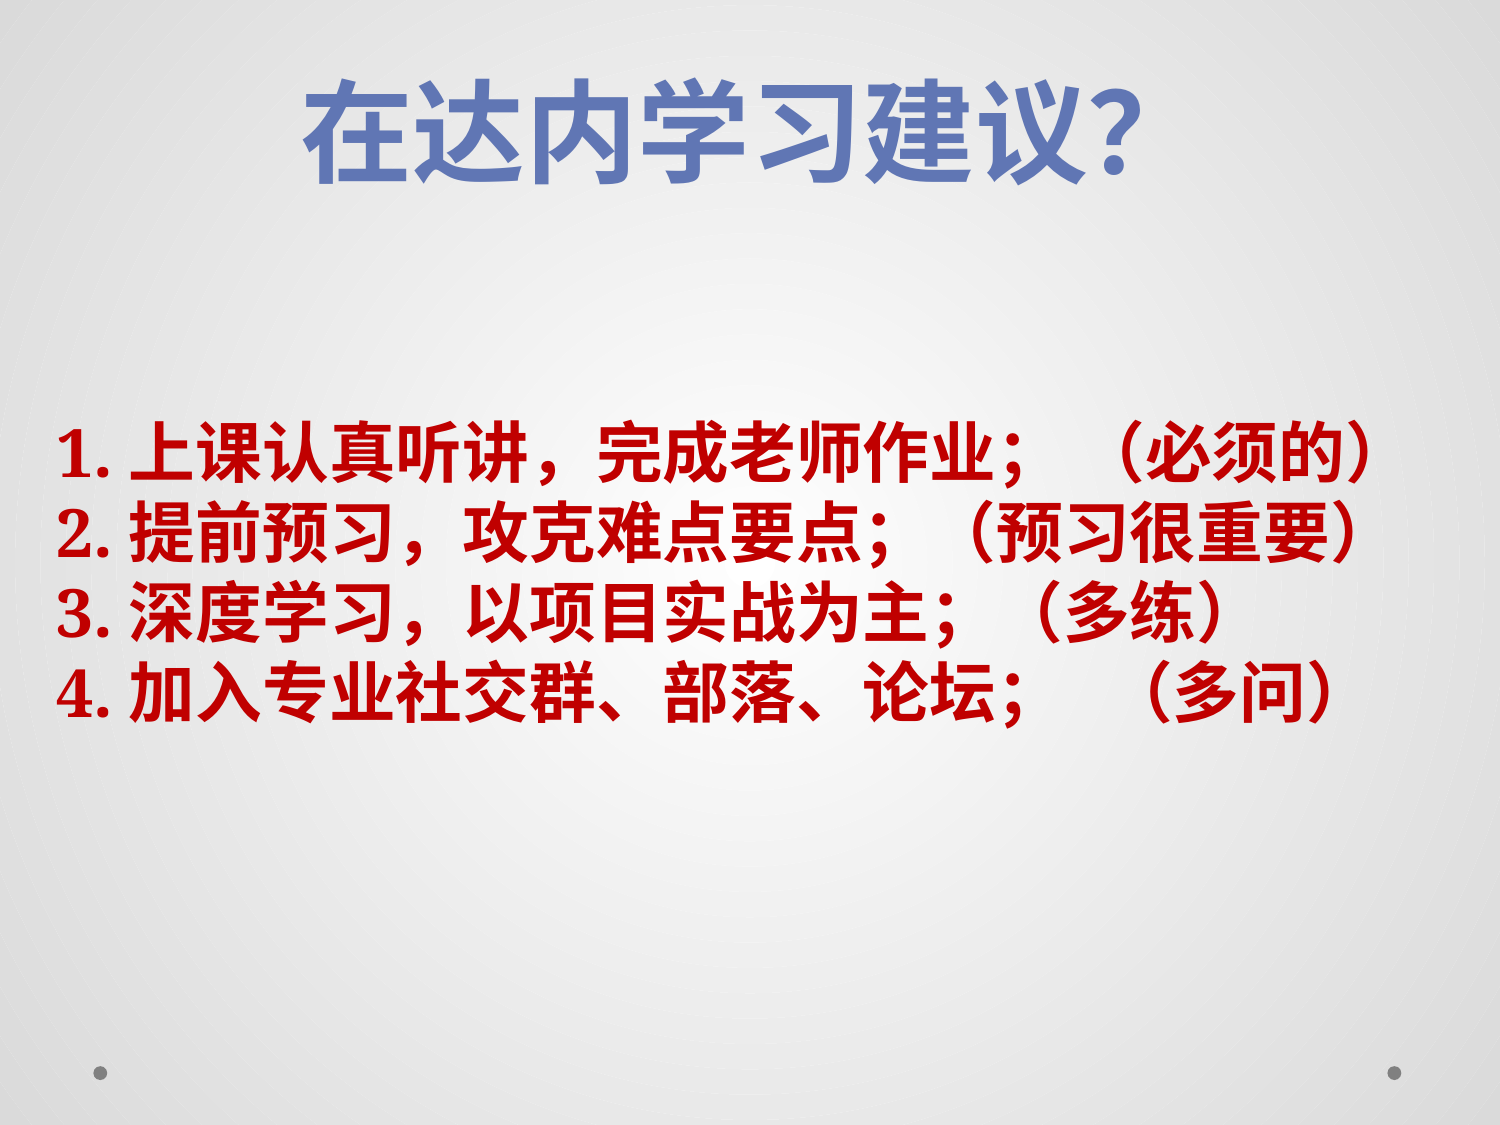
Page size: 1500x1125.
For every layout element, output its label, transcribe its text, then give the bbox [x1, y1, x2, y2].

text_box 在达内学习建议？ [284, 54, 1216, 205]
text_box 1.上课认真听讲，完成老师作业； （必须的） 2.提前预习，攻克难点要点；（预习很重要） 3.深度学习，以项目实战为主；（多练） 4.加入专业社交群、部落、论坛； （多问） [41, 243, 1447, 819]
